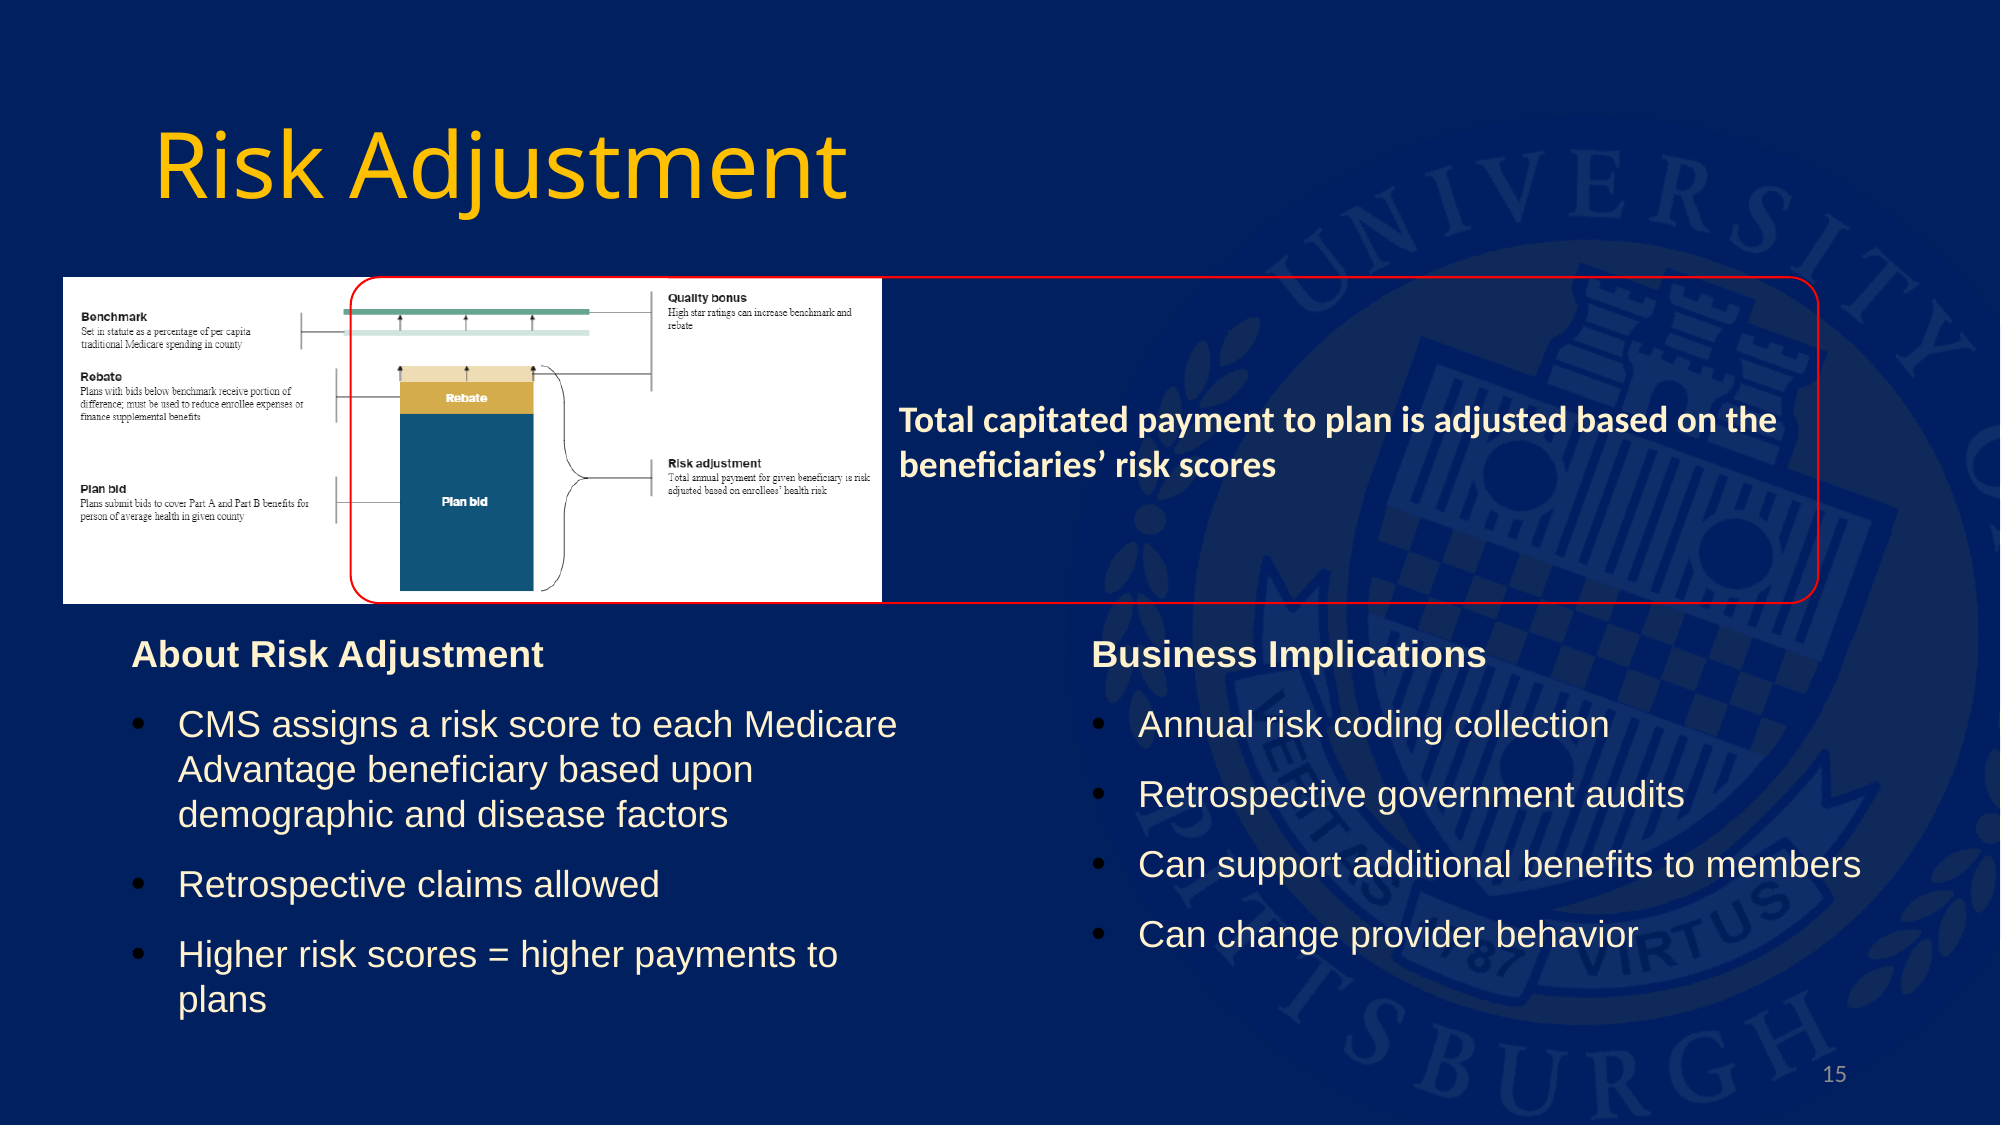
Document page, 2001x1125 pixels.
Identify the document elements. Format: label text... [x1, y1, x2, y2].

title Risk Adjustment [137, 59, 1863, 278]
text_box Total capitated payment to plan is adjusted based on the beneficiaries’ risk scores [372, 276, 1820, 605]
text_box Business Implications Annual risk coding collection Retrospective government audits Can support additional benefits to members Can change provider behavior [1076, 623, 1884, 1033]
slide_number 15 [1412, 1042, 1863, 1103]
text_box About Risk Adjustment CMS assigns a risk score to each Medicare Advantage beneficiary based upon demographic and disease factors Retrospective claims allowed Higher risk scores = higher payments to plans [116, 623, 935, 1028]
picture [63, 277, 882, 604]
